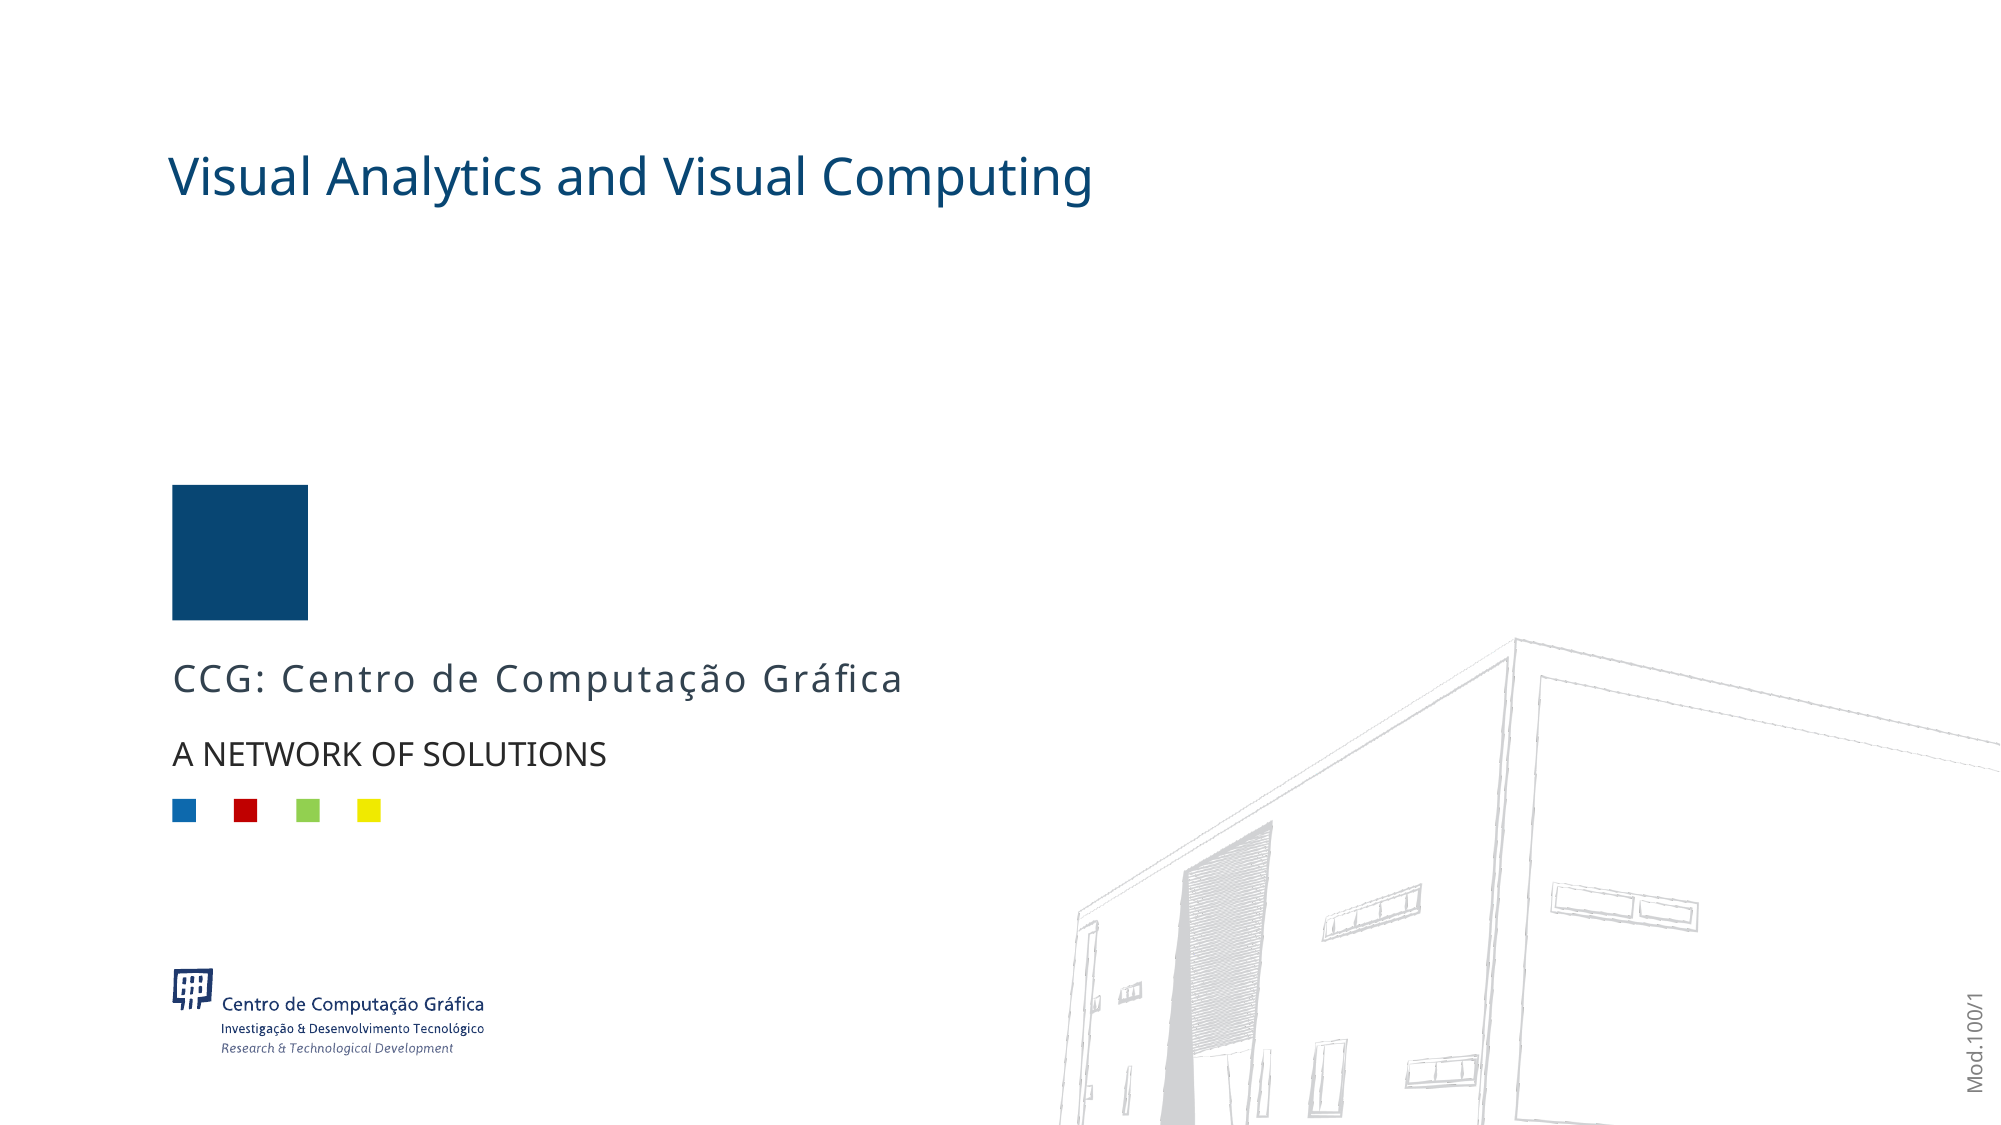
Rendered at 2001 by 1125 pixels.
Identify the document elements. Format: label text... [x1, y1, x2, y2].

title Visual Analytics and Visual Computing [153, 159, 1929, 215]
picture [1058, 637, 2001, 1125]
text_box Mod.100/1 [1954, 975, 1994, 1110]
